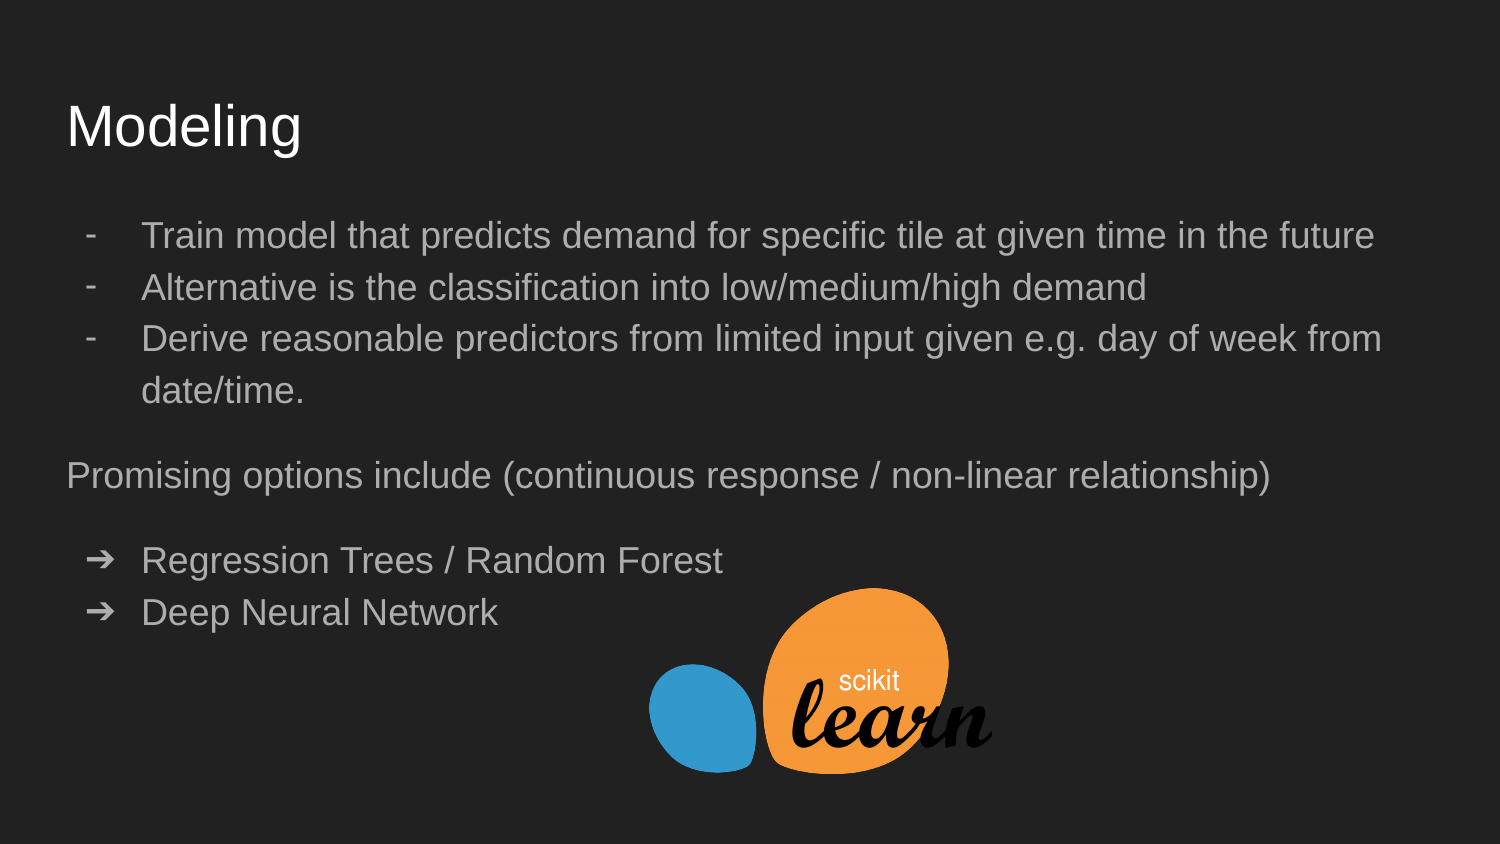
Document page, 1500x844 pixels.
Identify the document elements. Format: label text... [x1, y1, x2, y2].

list Train model that predicts demand for specific tile at given time in the future Alternative is the classification into low/medium/high demand Derive reasonable predictors from limited input given e.g. day of week from date/time. Promising options include (continuous response / non-linear relationship) Regression Trees / Random Forest Deep Neural Network [51, 189, 1449, 750]
title Modeling [51, 72, 1449, 167]
picture [649, 588, 992, 774]
